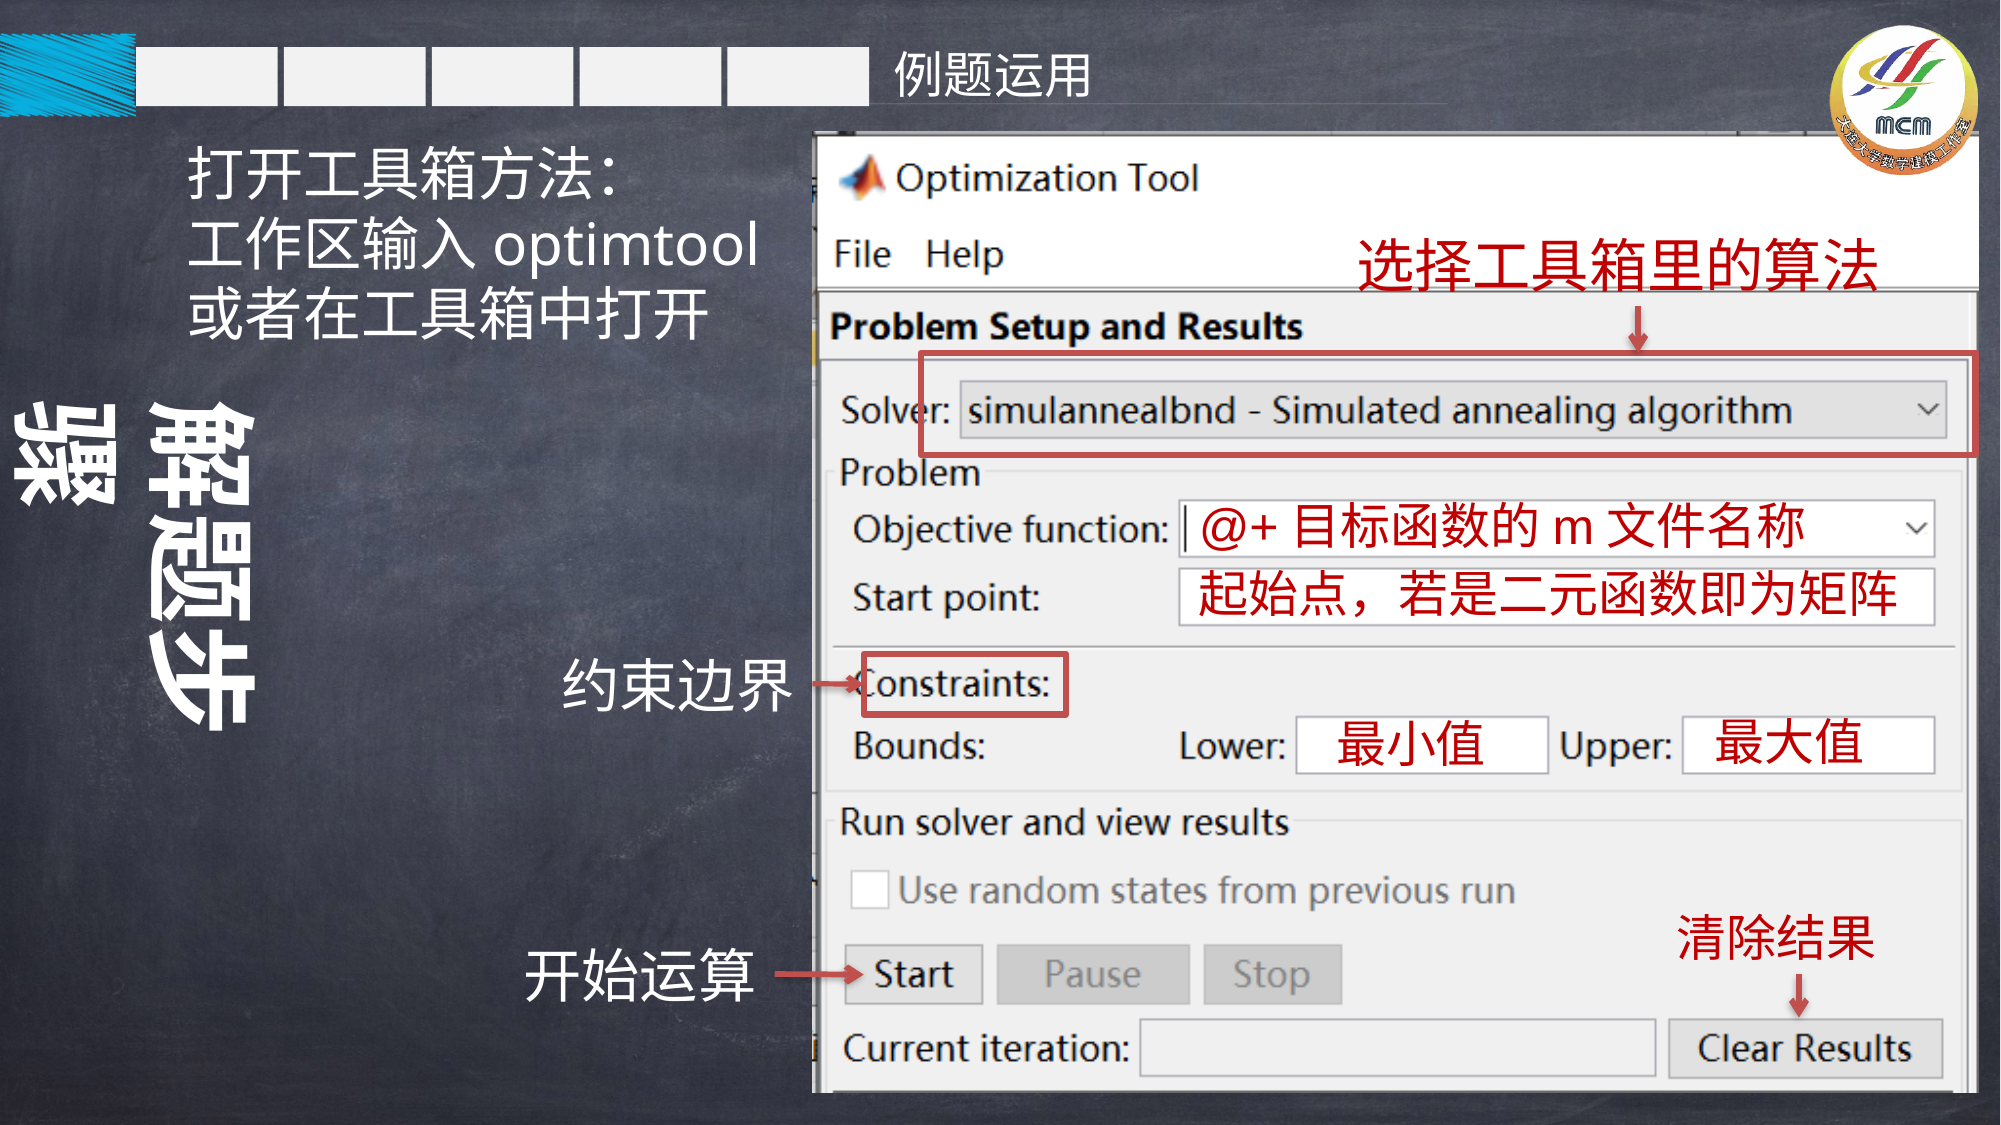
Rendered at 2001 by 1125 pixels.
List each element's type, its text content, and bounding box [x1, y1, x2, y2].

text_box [0, 33, 1449, 117]
text_box 开始运算 [508, 931, 775, 1017]
picture [0, 0, 2001, 1125]
text_box 打开工具箱方法： 工作区输入optimtool 或者在工具箱中打开 [172, 129, 813, 355]
text_box 约束边界 [546, 641, 807, 727]
text_box 解题步骤 [112, 385, 280, 846]
